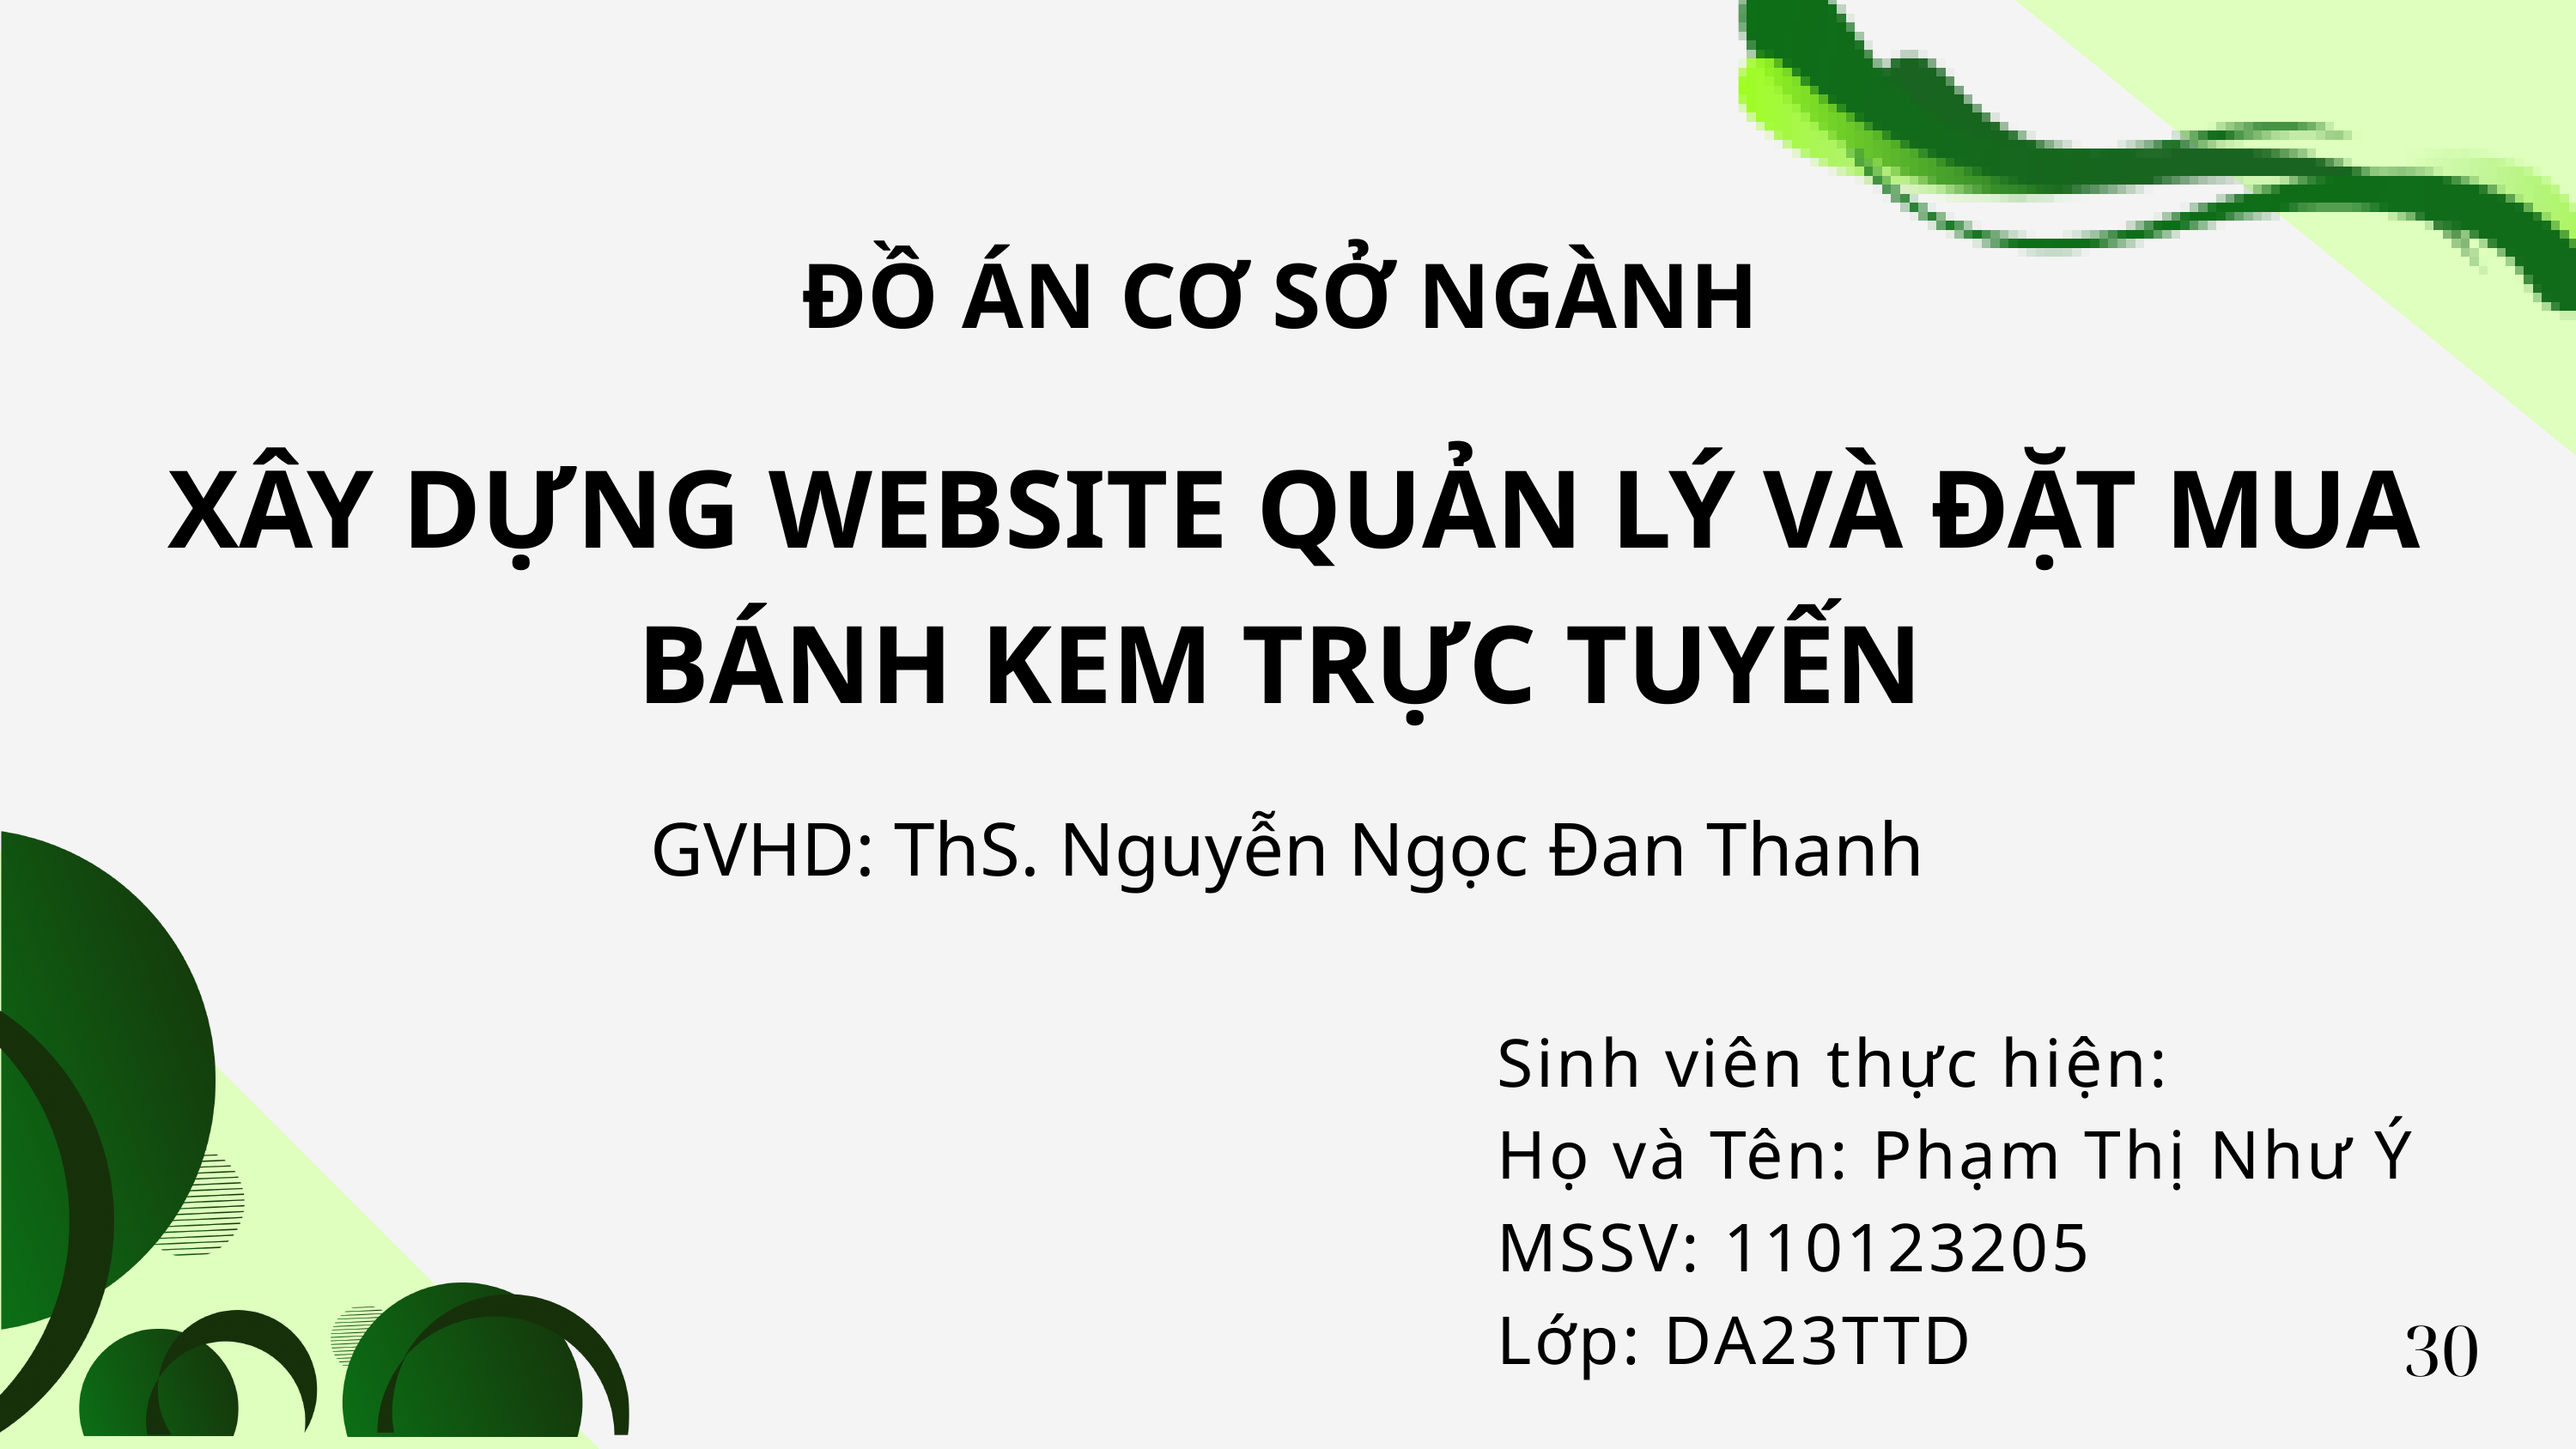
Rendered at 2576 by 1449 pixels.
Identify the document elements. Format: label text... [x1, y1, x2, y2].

text_box 30 [2403, 1293, 2482, 1391]
text_box [0, 819, 629, 1036]
text_box ĐỒ ÁN CƠ SỞ NGÀNH [726, 221, 1834, 347]
text_box [1738, 0, 2210, 320]
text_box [0, 1037, 651, 1449]
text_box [2215, 0, 2576, 636]
text_box GVHD: ThS. Nguyễn Ngọc Đan Thanh [590, 787, 1985, 891]
text_box Sinh viên thực hiện: Họ và Tên: Phạm Thị Như Ý MSSV: 110123205 Lớp: DA23TTD [1497, 1007, 2534, 1379]
text_box XÂY DỰNG WEBSITE QUẢN LÝ VÀ ĐẶT MUA BÁNH KEM TRỰC TUYẾN [0, 414, 2561, 725]
